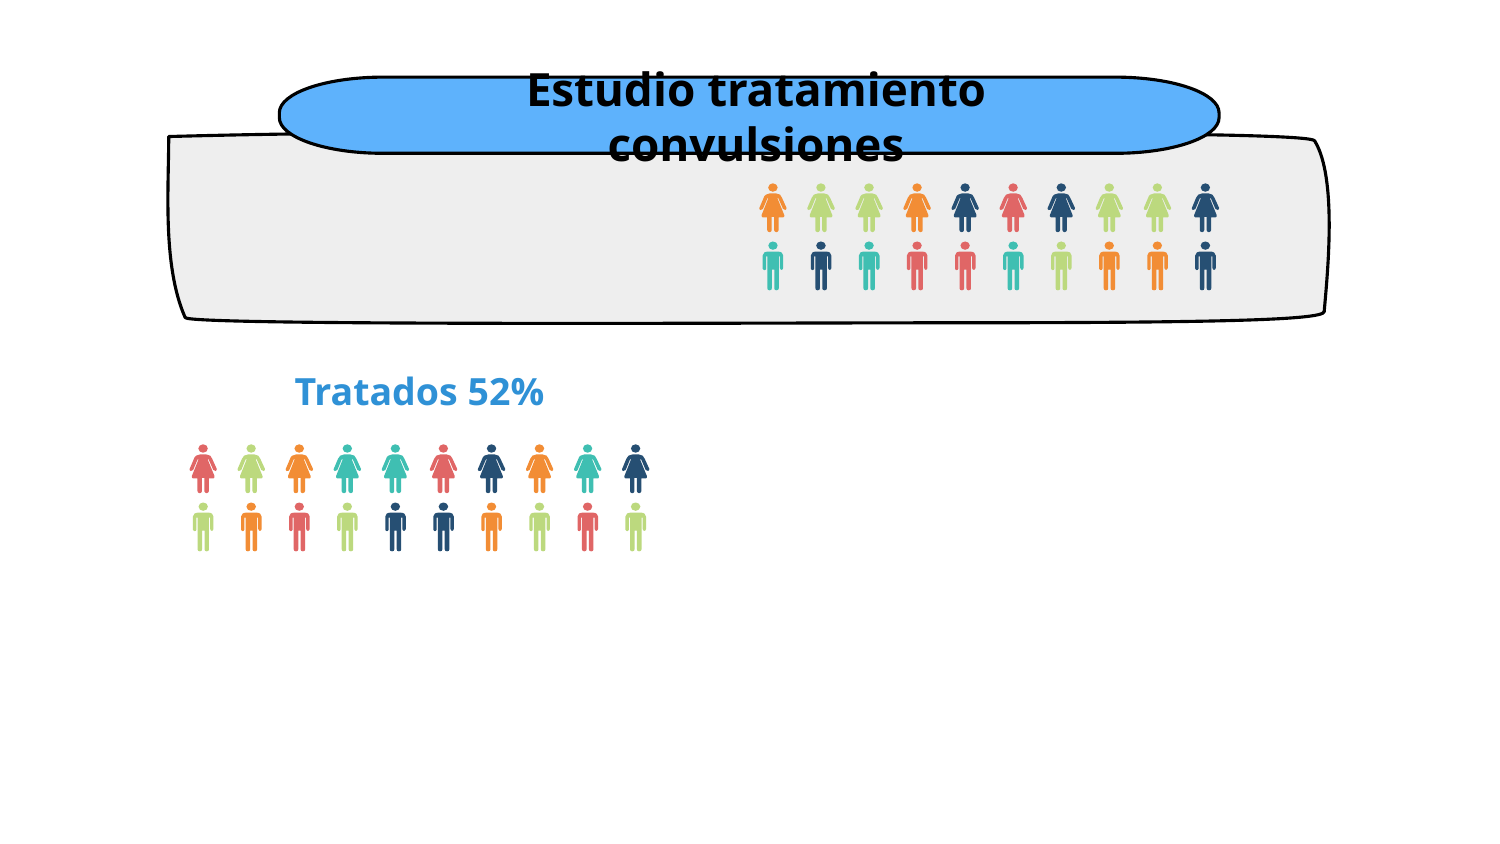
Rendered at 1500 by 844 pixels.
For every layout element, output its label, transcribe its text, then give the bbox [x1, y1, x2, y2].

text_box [758, 182, 1220, 291]
text_box Tratados 52% [275, 345, 564, 425]
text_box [189, 443, 650, 552]
text_box [167, 134, 1330, 324]
text_box [279, 77, 1220, 154]
text_box Estudio tratamiento convulsiones [378, 85, 1134, 145]
